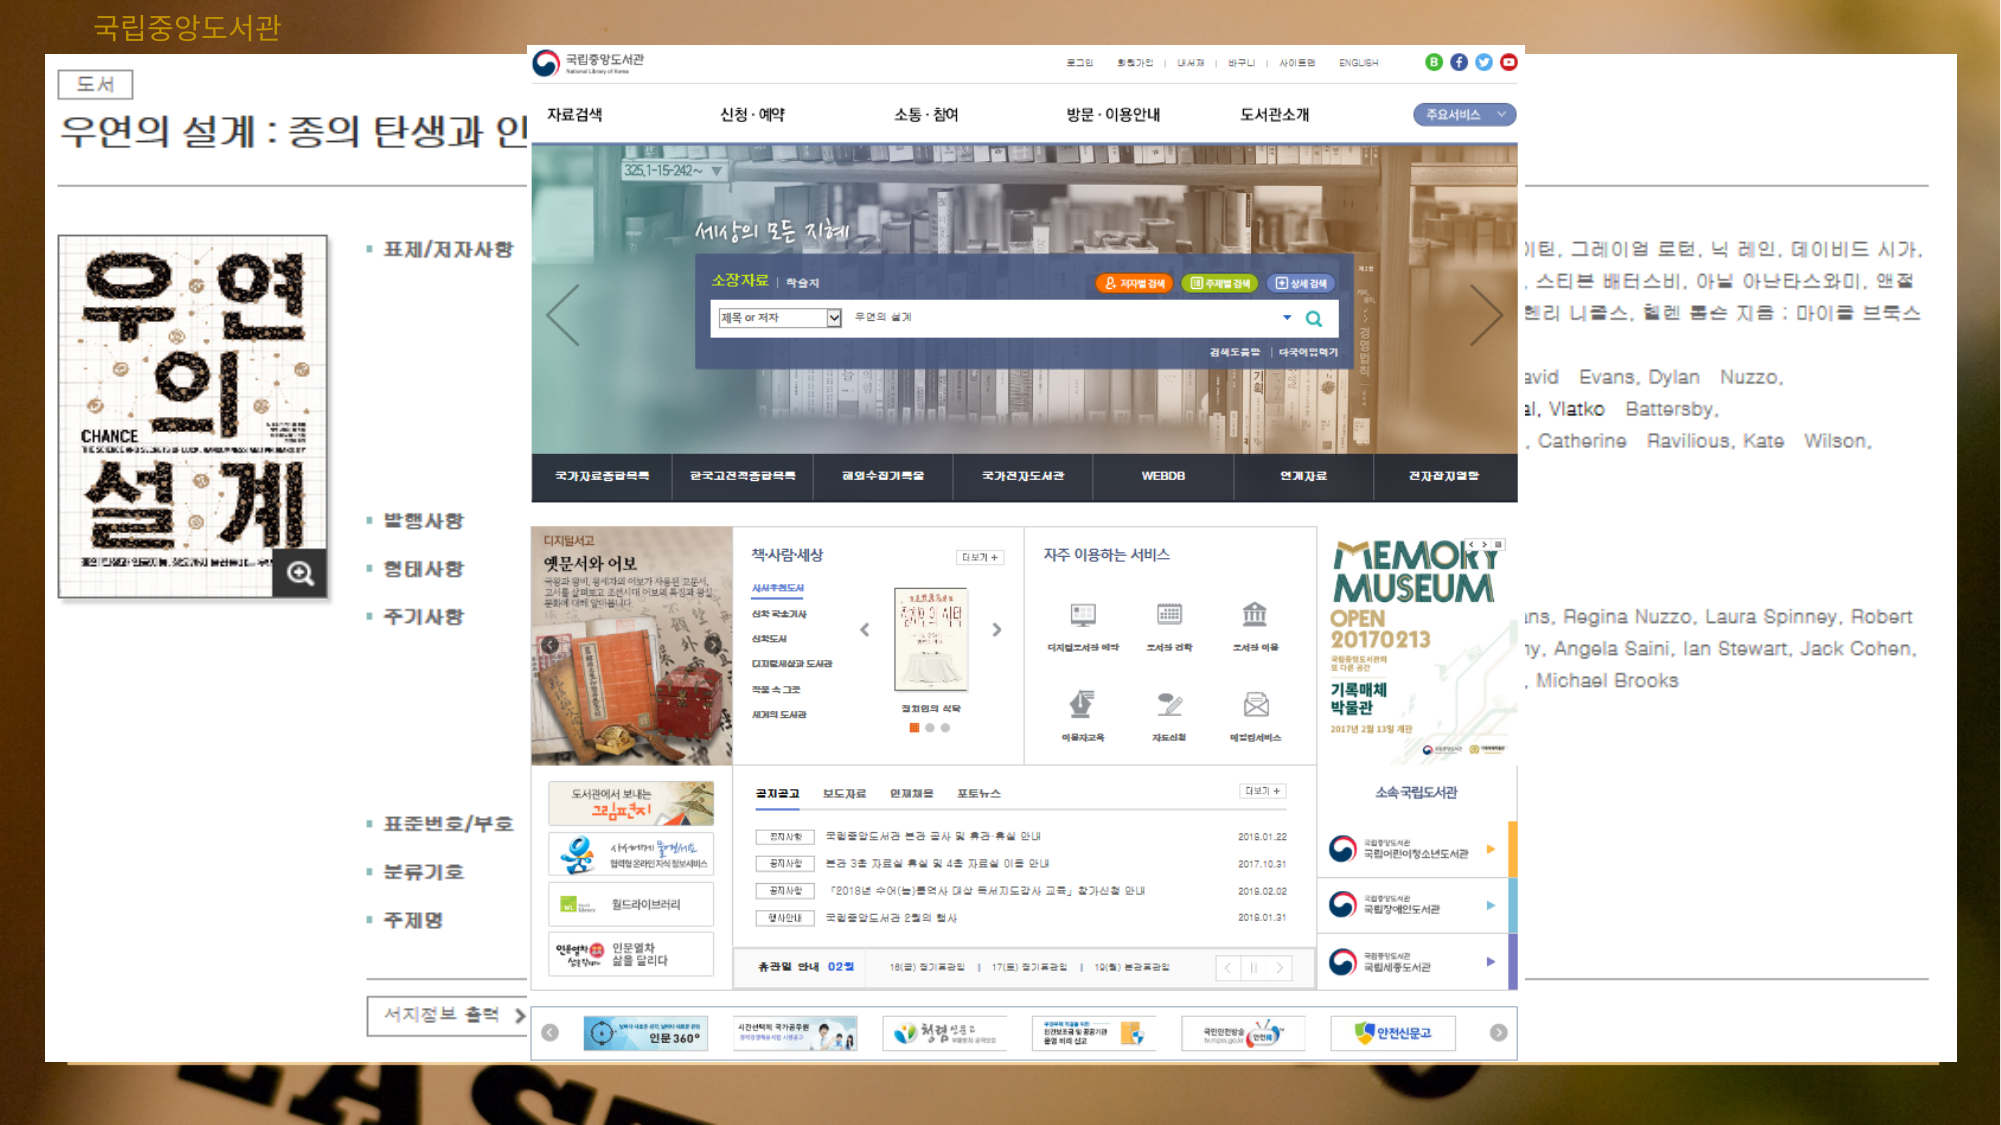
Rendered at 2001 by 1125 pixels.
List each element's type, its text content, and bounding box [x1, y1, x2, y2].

text_box 국립중앙도서관 [78, 3, 481, 53]
picture [0, 0, 2001, 1125]
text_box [45, 54, 527, 1062]
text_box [1525, 54, 1957, 1062]
